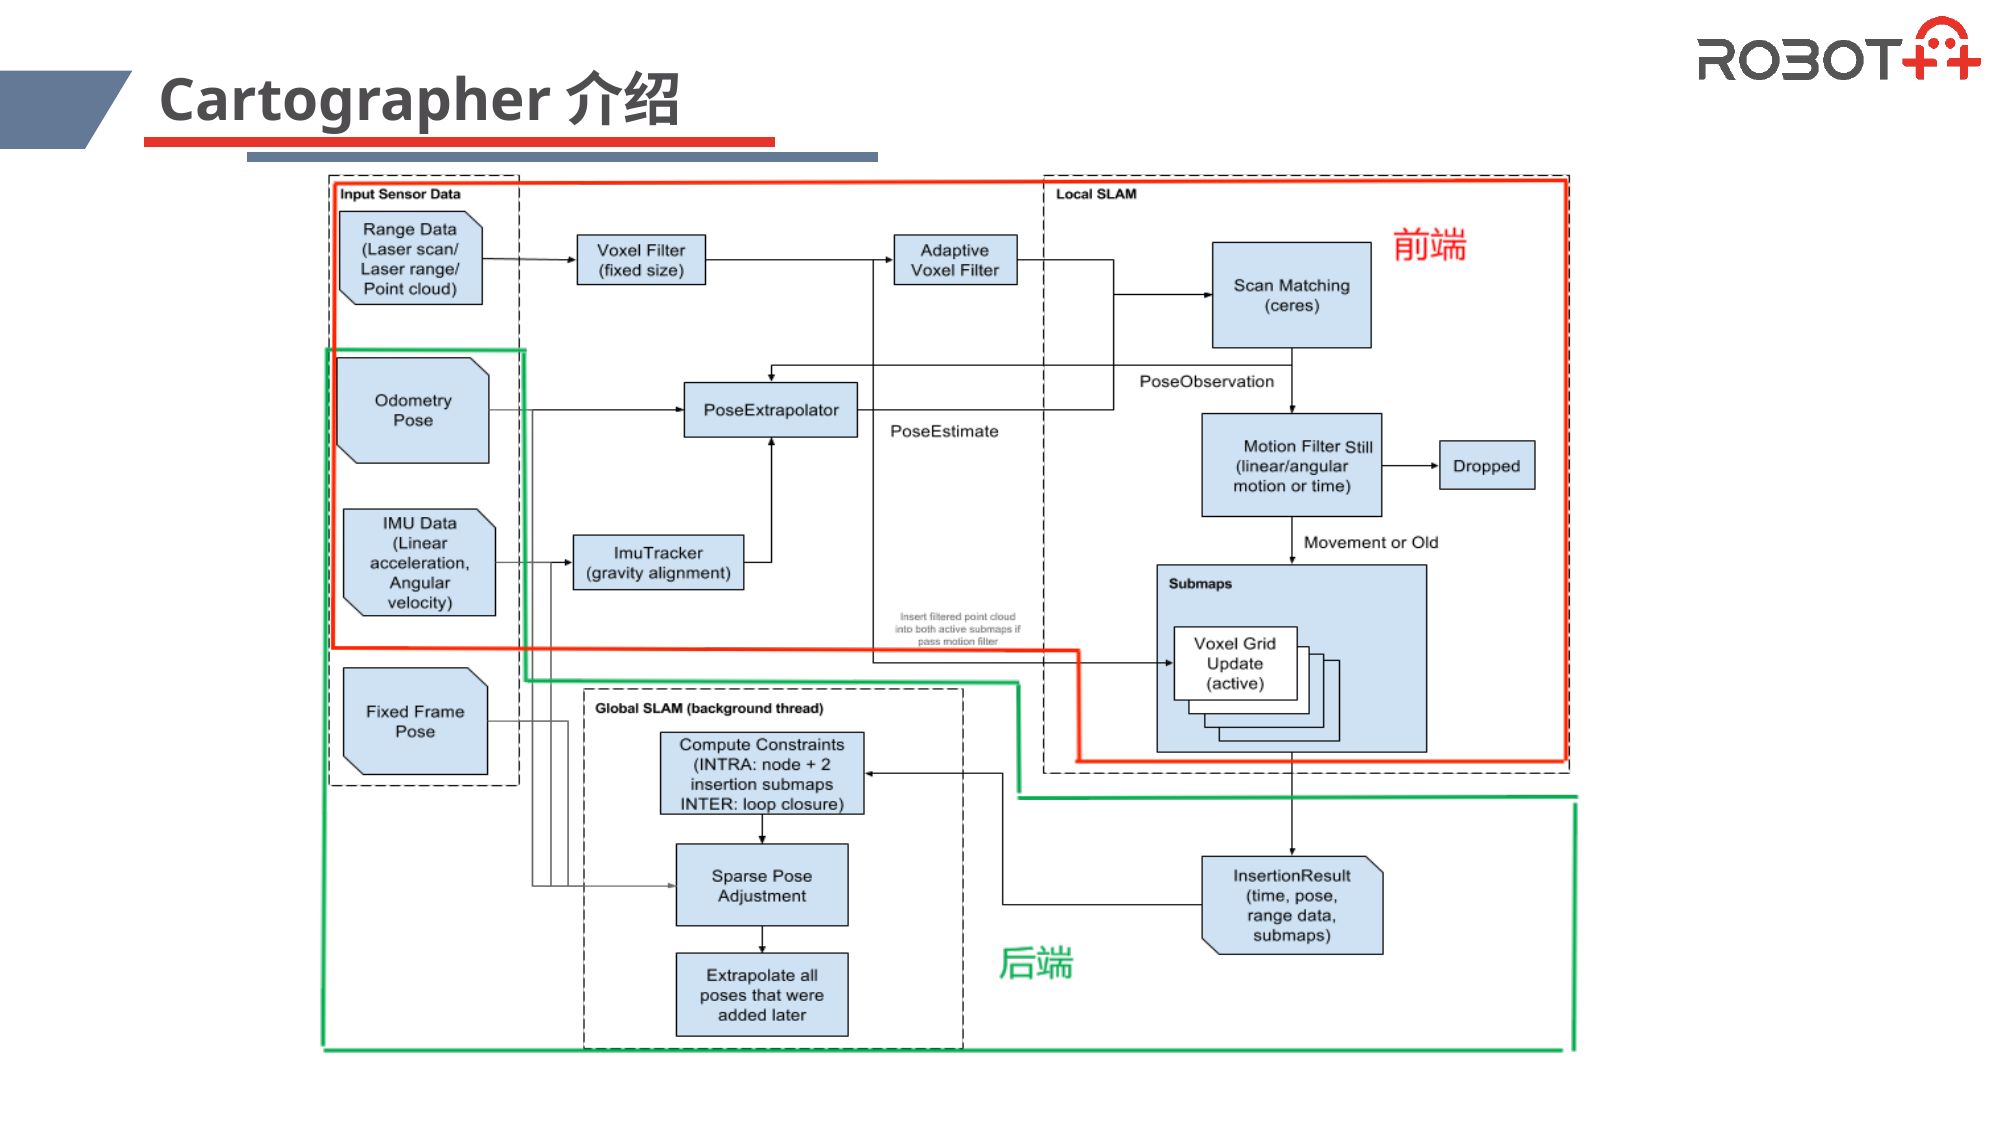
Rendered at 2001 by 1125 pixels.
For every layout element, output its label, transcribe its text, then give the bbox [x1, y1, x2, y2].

text_box Cartographer介绍 [143, 41, 788, 140]
text_box [0, 70, 133, 149]
picture [318, 165, 1586, 1058]
picture [1697, 16, 1981, 80]
